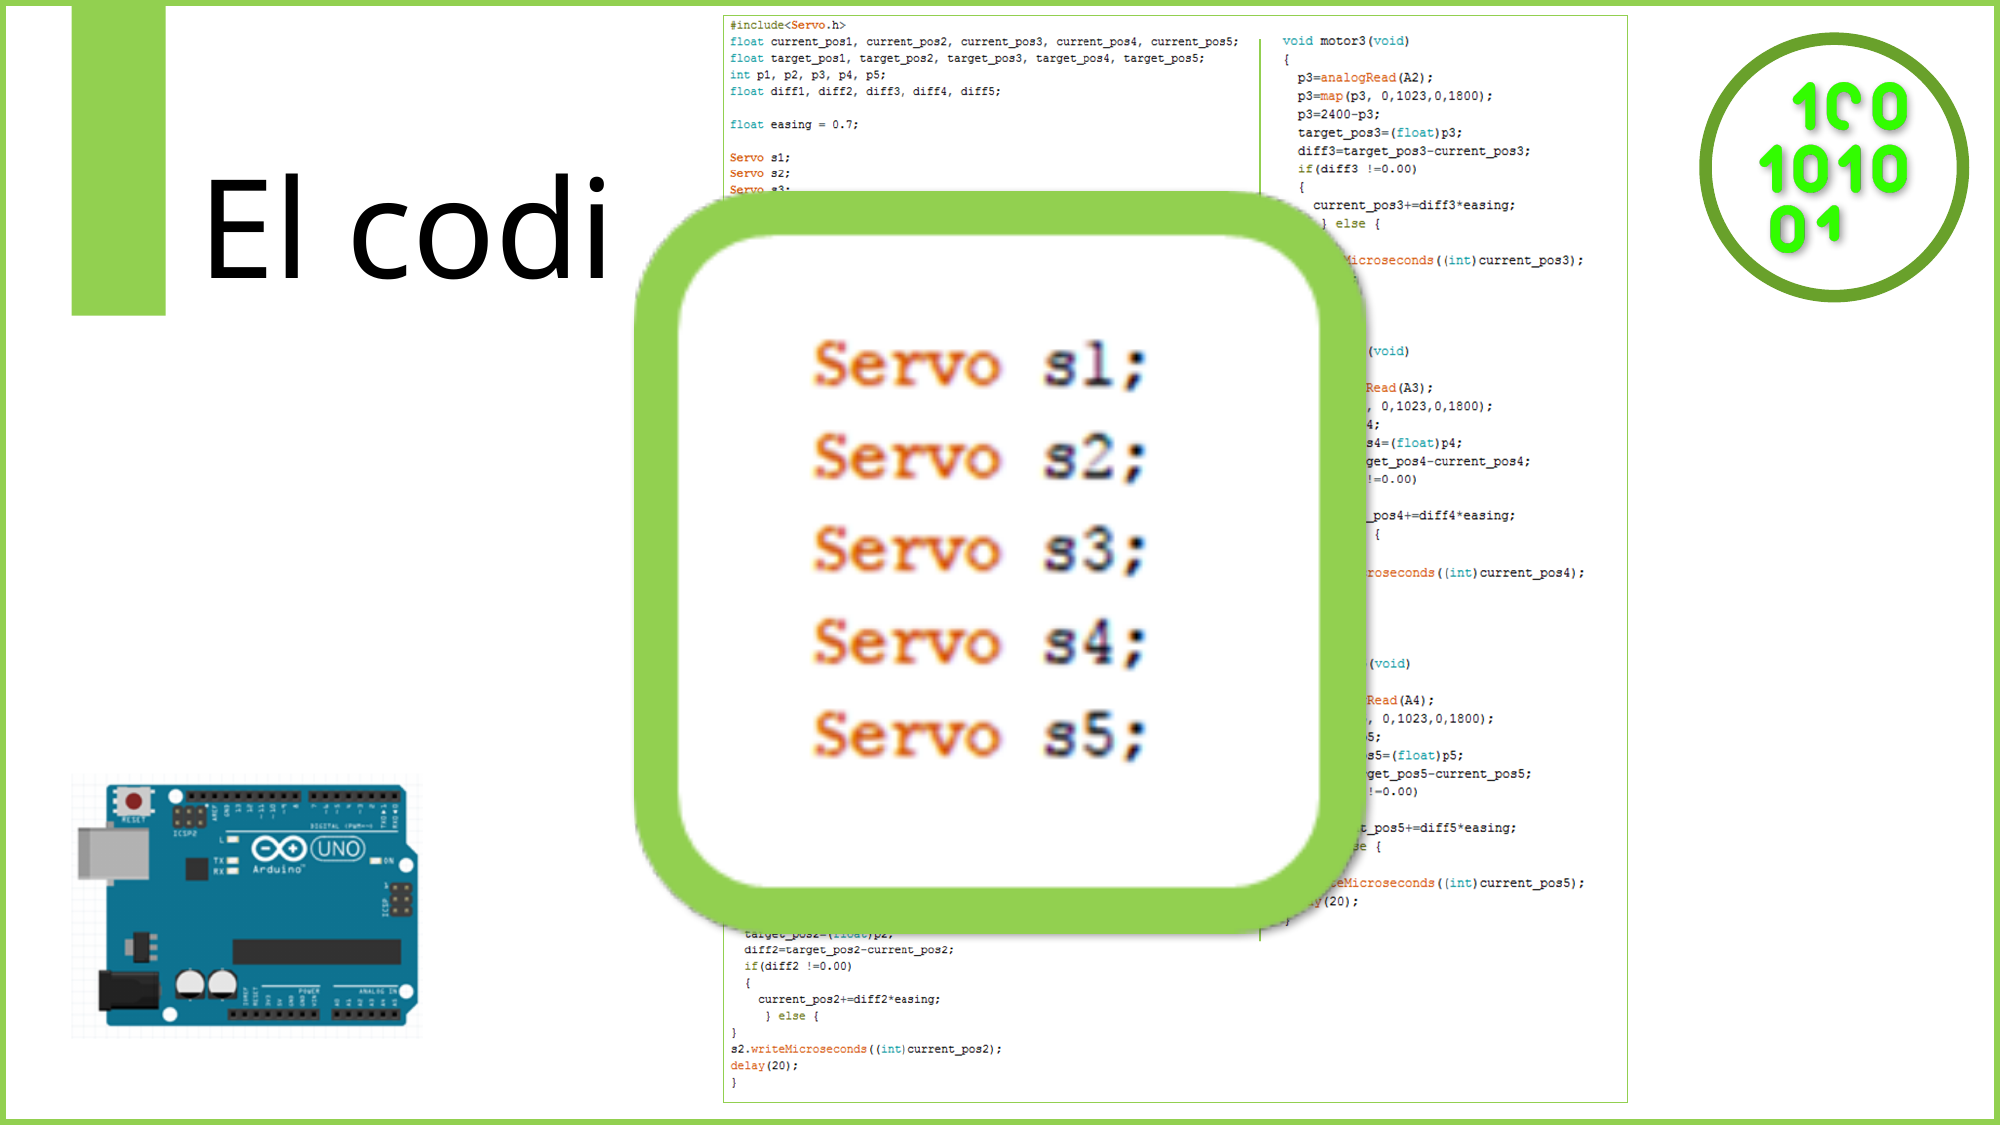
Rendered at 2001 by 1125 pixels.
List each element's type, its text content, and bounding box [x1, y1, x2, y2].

text_box [0, 0, 2000, 1125]
picture [1747, 82, 1919, 253]
picture [634, 15, 1628, 1103]
text_box [1704, 37, 1965, 298]
picture [72, 730, 423, 1082]
text_box El codi [183, 133, 631, 314]
